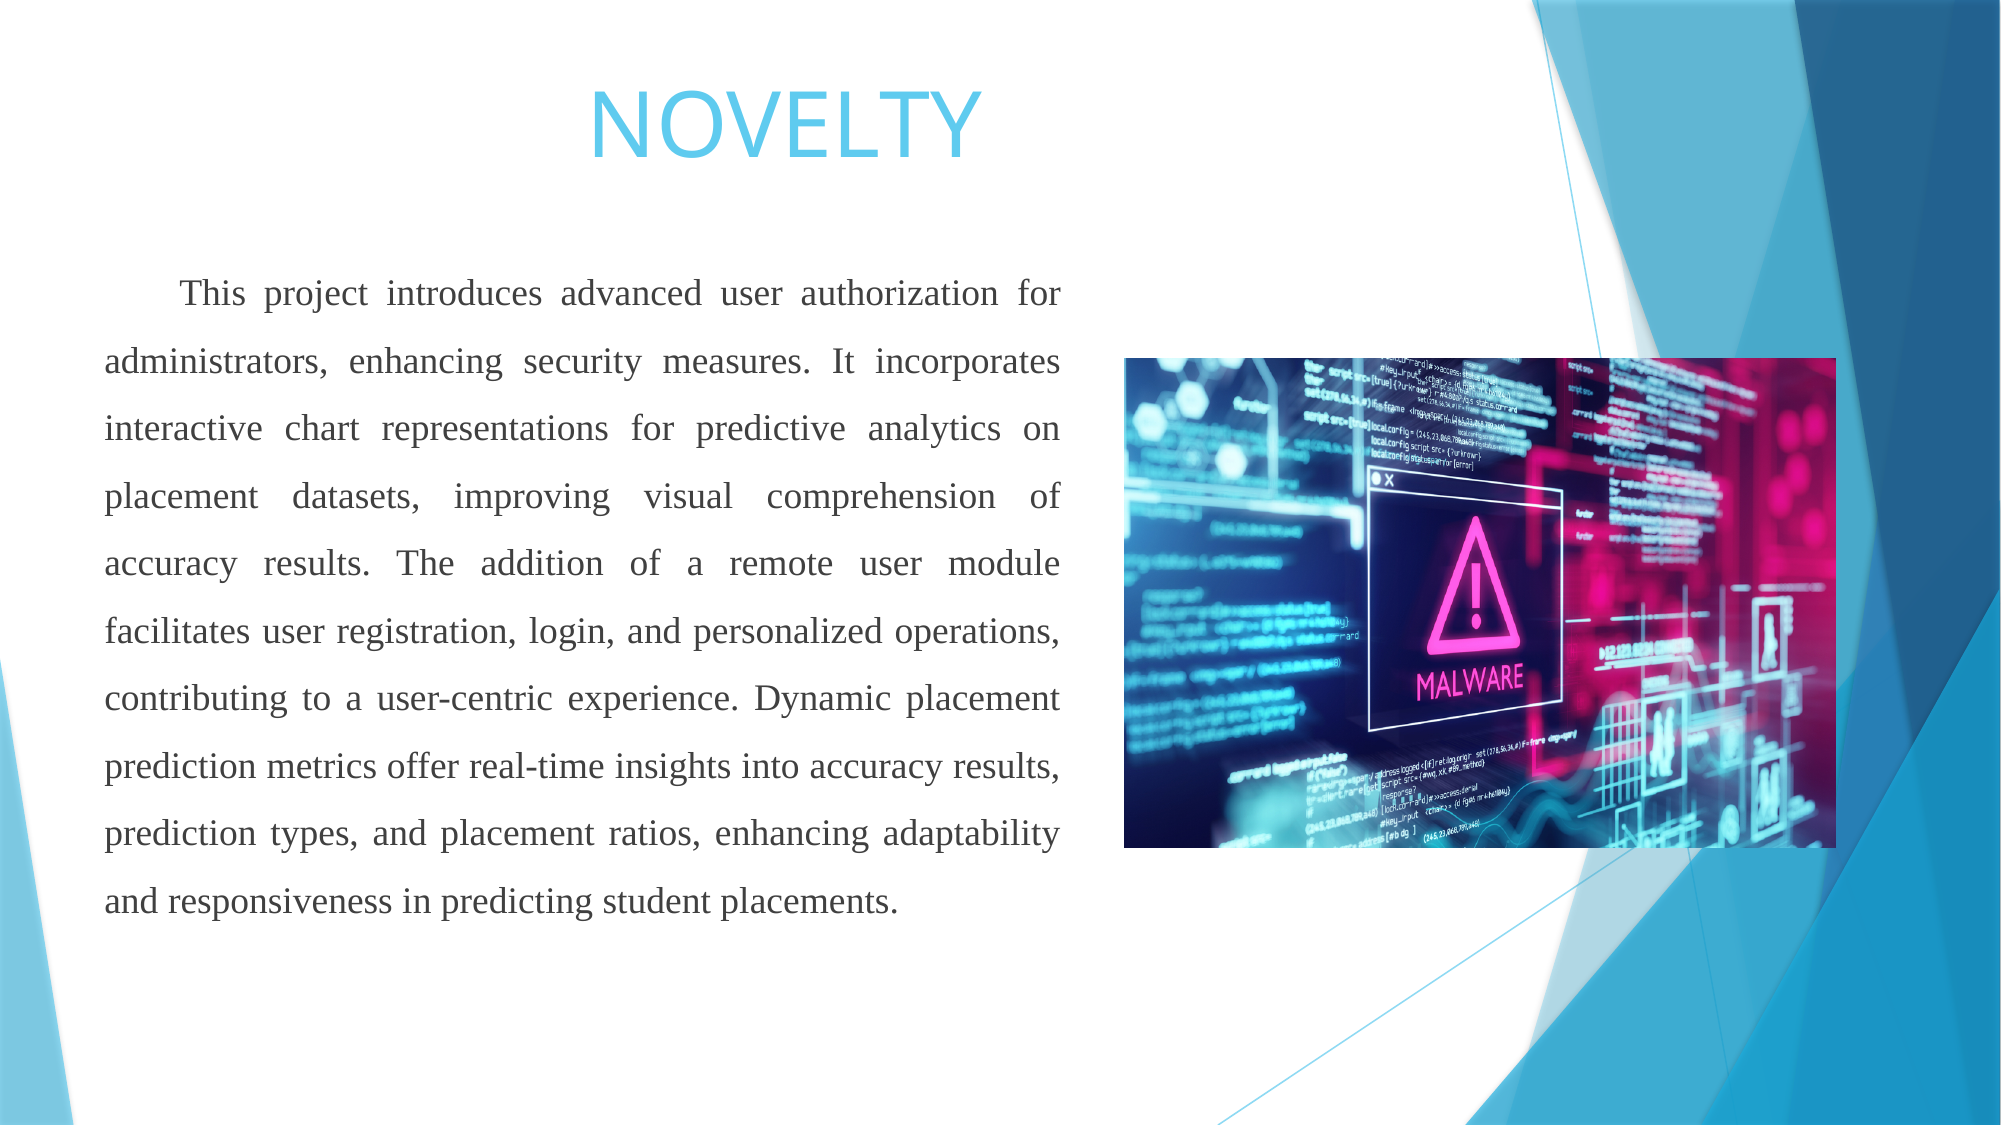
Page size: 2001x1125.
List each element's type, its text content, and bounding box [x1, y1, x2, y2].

title NOVELTY [53, 58, 1516, 269]
picture [1124, 358, 1836, 849]
list This project introduces advanced user authorization for administrators, enhancing security measures. It incorporates interactive chart representations for predictive analytics on placement datasets, improving visual comprehension of accuracy results. The addition of a remote user module facilitates user registration, login, and personalized operations, contributing to a user-centric experience. Dynamic placement prediction metrics offer real-time insights into accuracy results, prediction types, and placement ratios, enhancing adaptability and responsiveness in predicting student placements. [89, 238, 1078, 1091]
